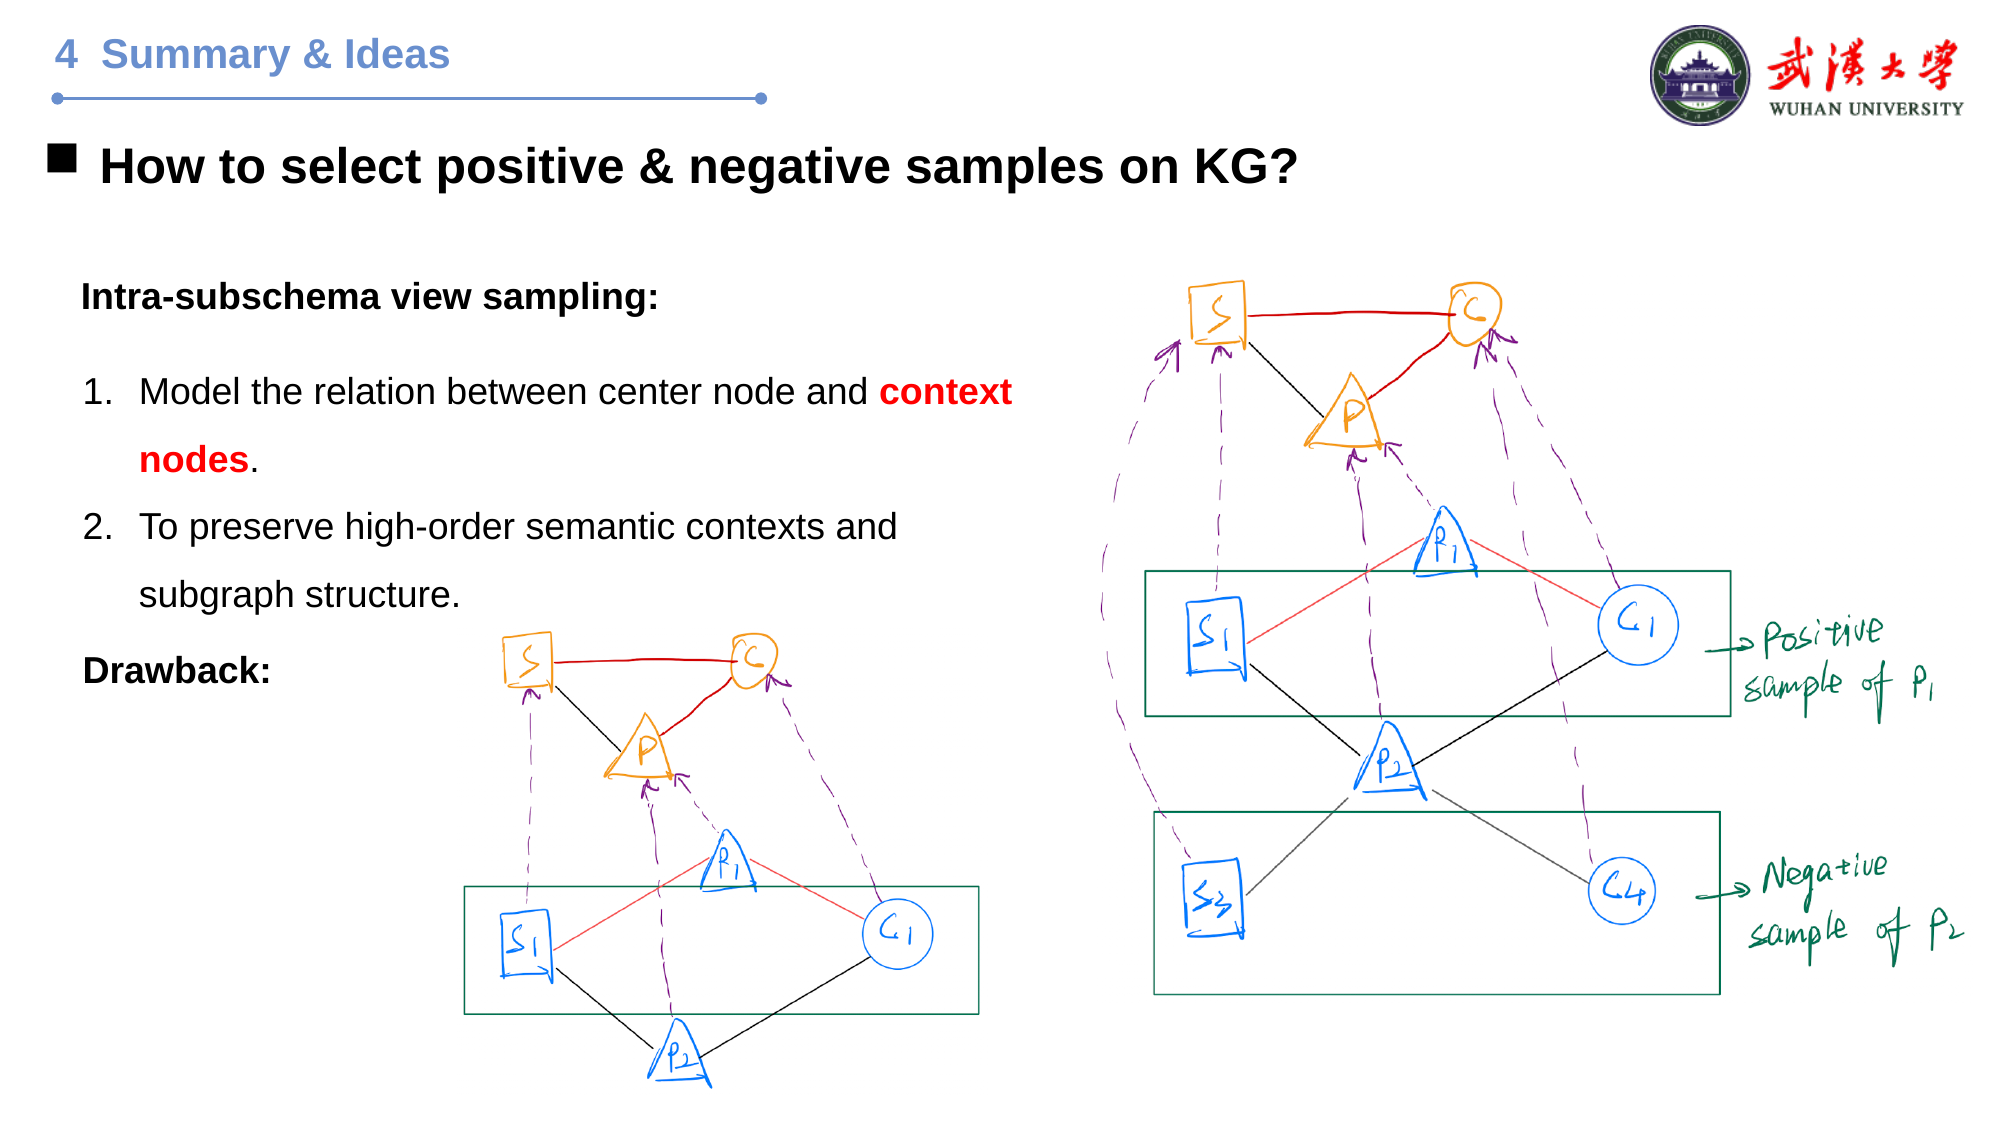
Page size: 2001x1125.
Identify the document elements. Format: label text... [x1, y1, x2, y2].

text_box Drawback: [67, 637, 456, 699]
text_box Intra-subschema view sampling: [57, 264, 684, 326]
title 4 Summary & Ideas [39, 17, 775, 85]
picture [456, 624, 988, 1096]
text_box Model the relation between center node and context nodes.﻿﻿ To preserve high-order semantic contexts and subgraph structure. [67, 337, 1069, 623]
picture [1096, 273, 1973, 1003]
picture [1650, 25, 1965, 126]
text_box How to select positive & negative samples on KG? [28, 132, 1893, 202]
